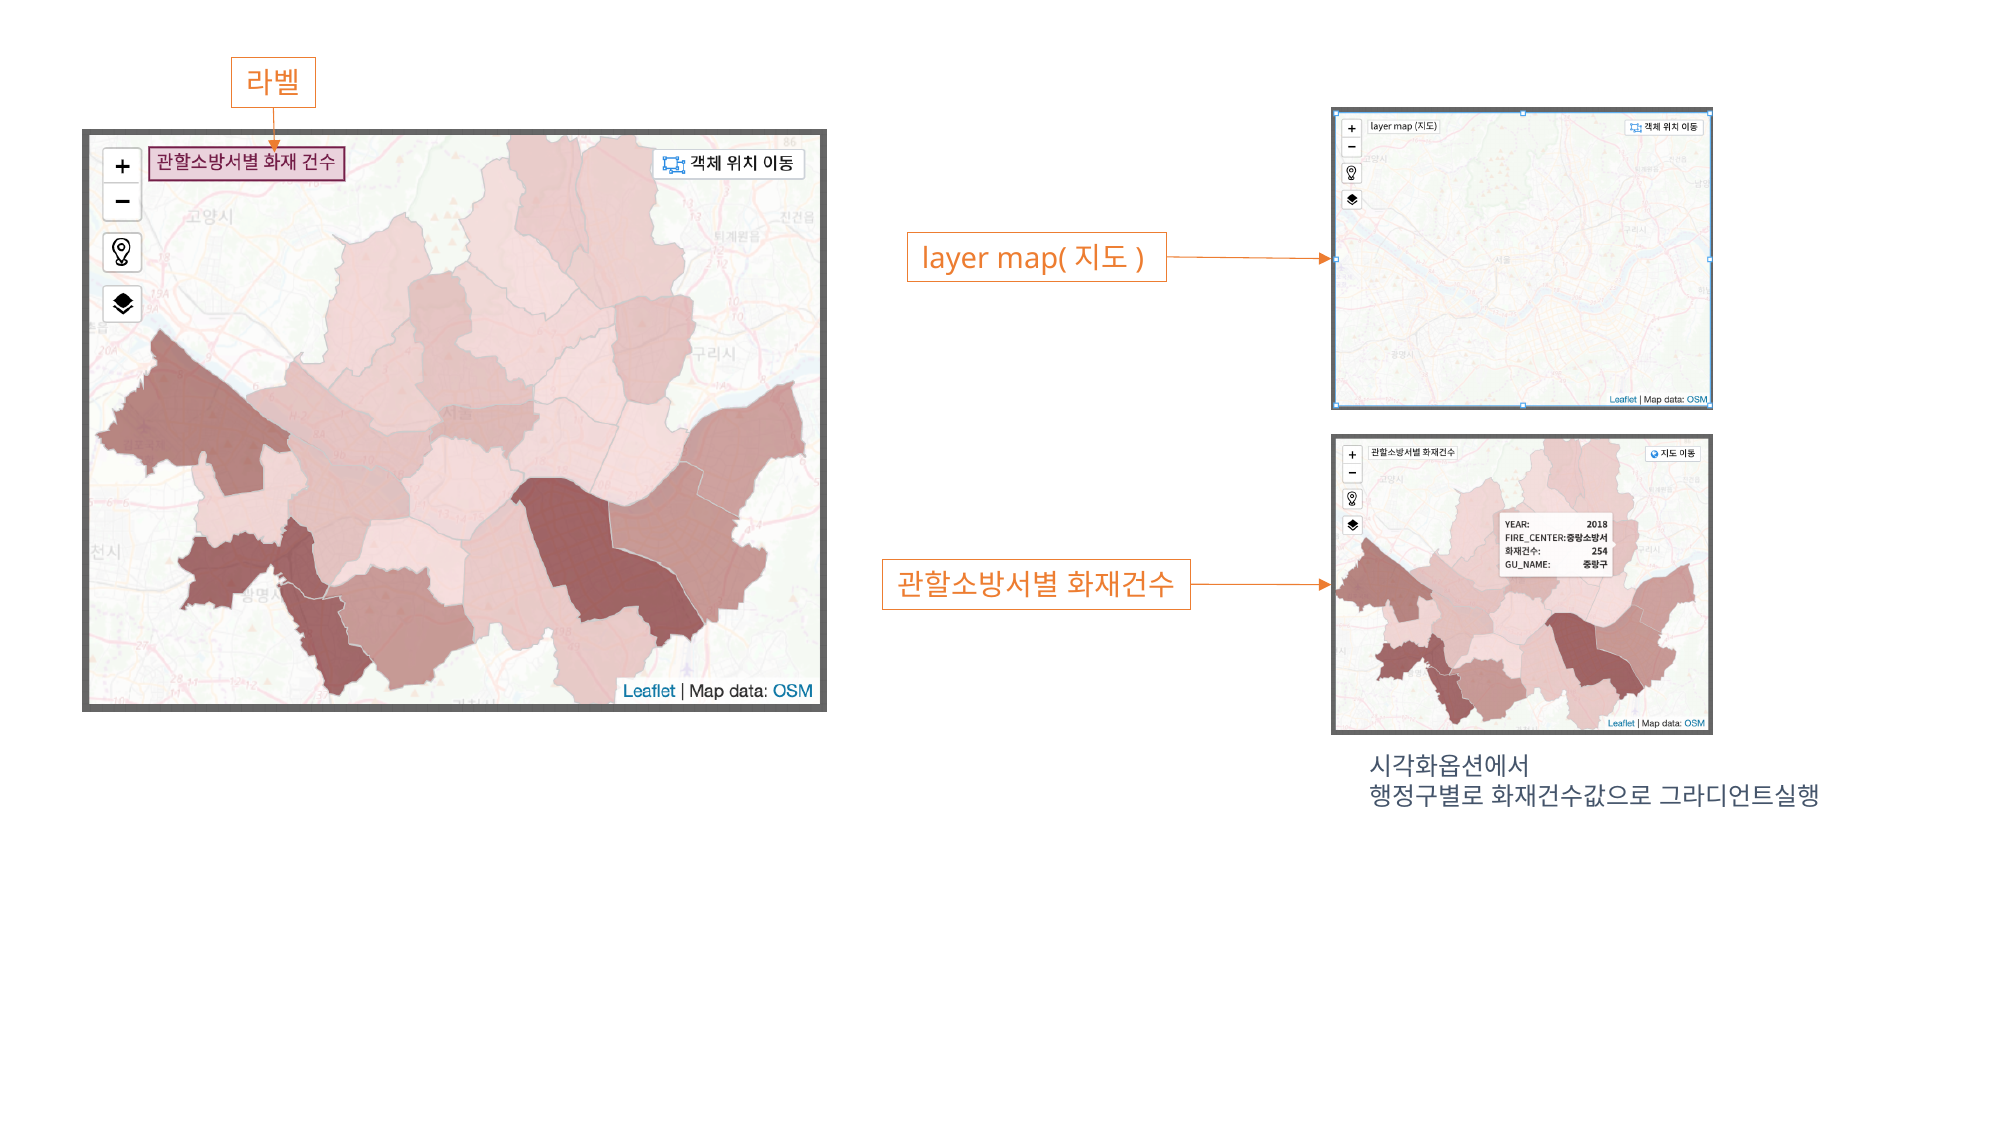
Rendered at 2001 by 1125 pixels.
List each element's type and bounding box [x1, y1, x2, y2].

text_box [82, 57, 1860, 819]
